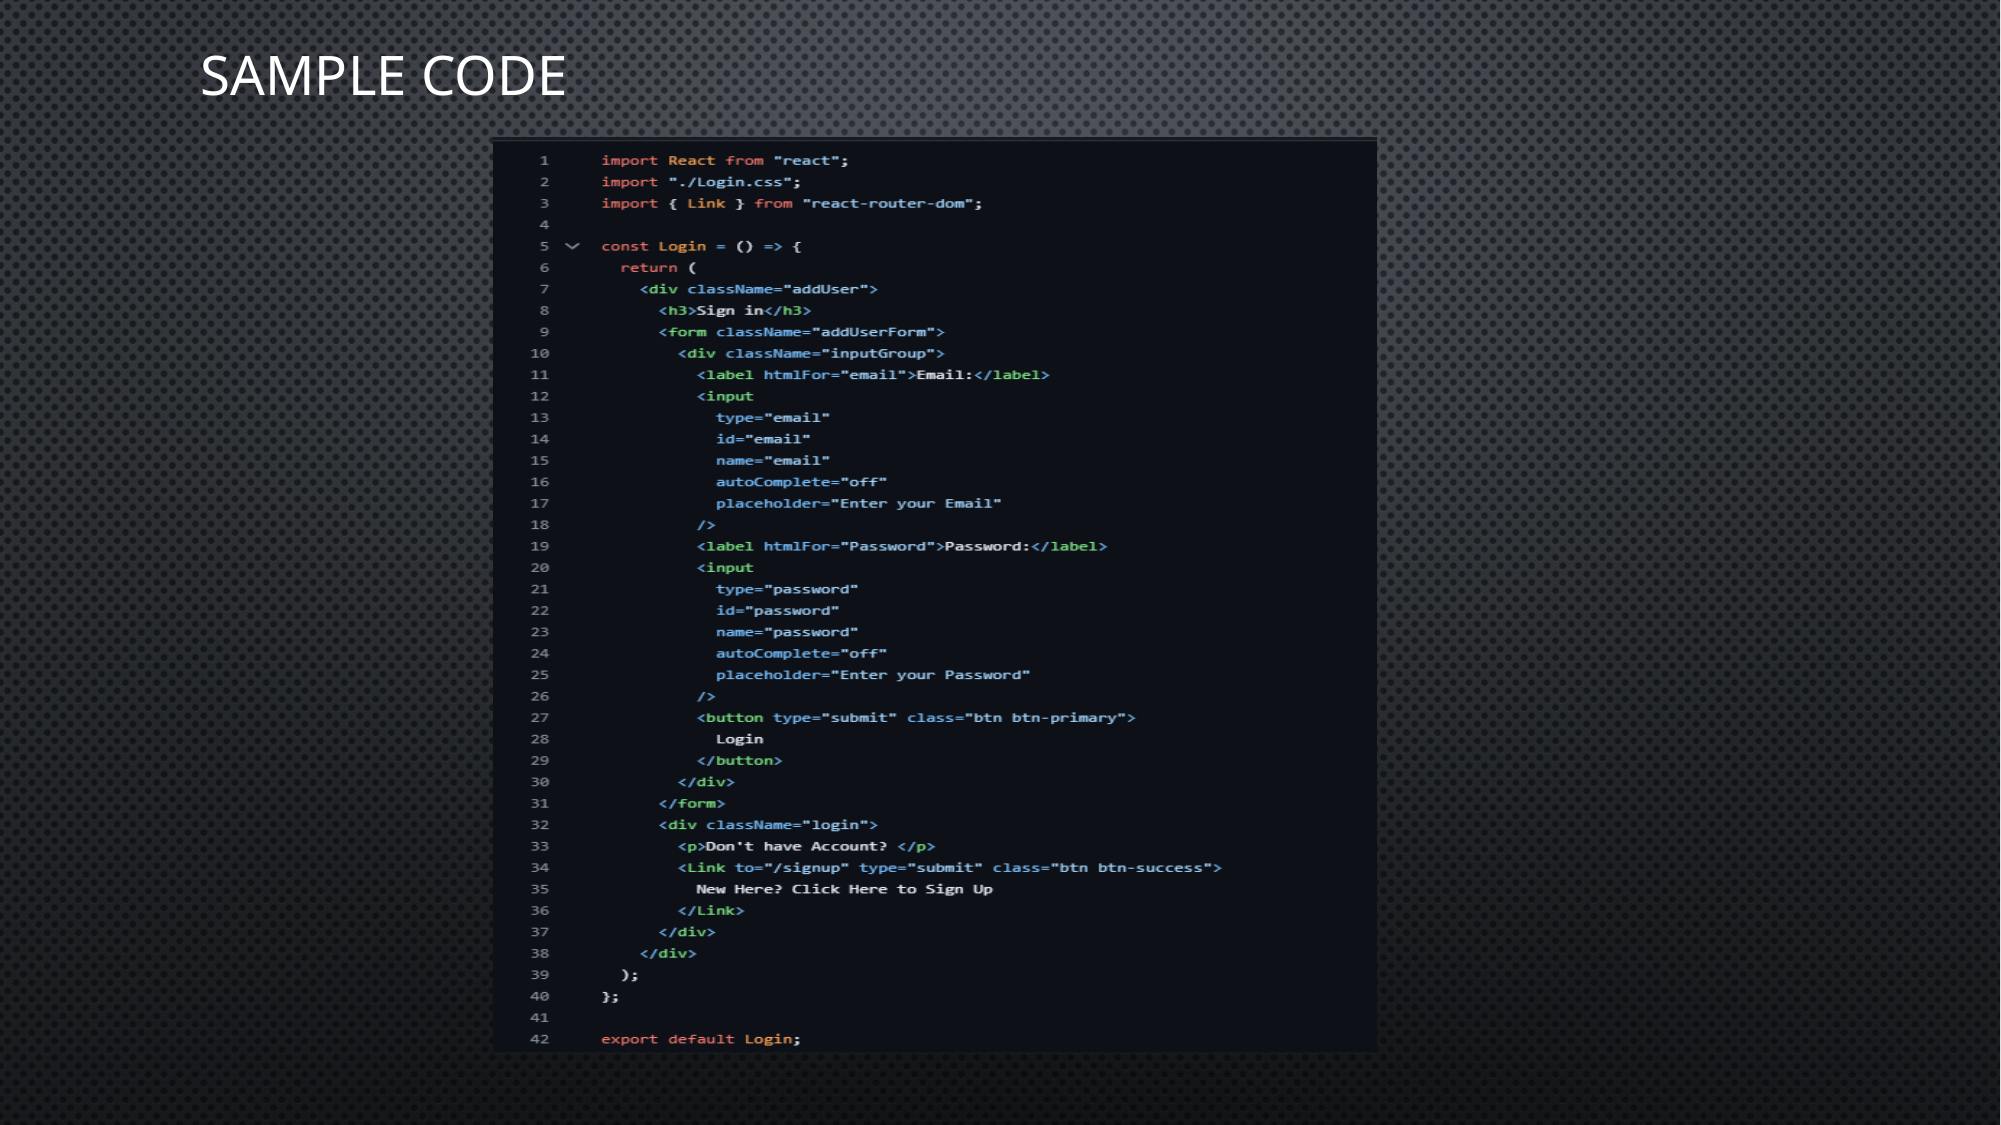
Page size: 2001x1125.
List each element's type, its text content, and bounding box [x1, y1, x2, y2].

title SAMPLE CODE [185, 32, 1444, 114]
picture [493, 136, 1377, 1052]
